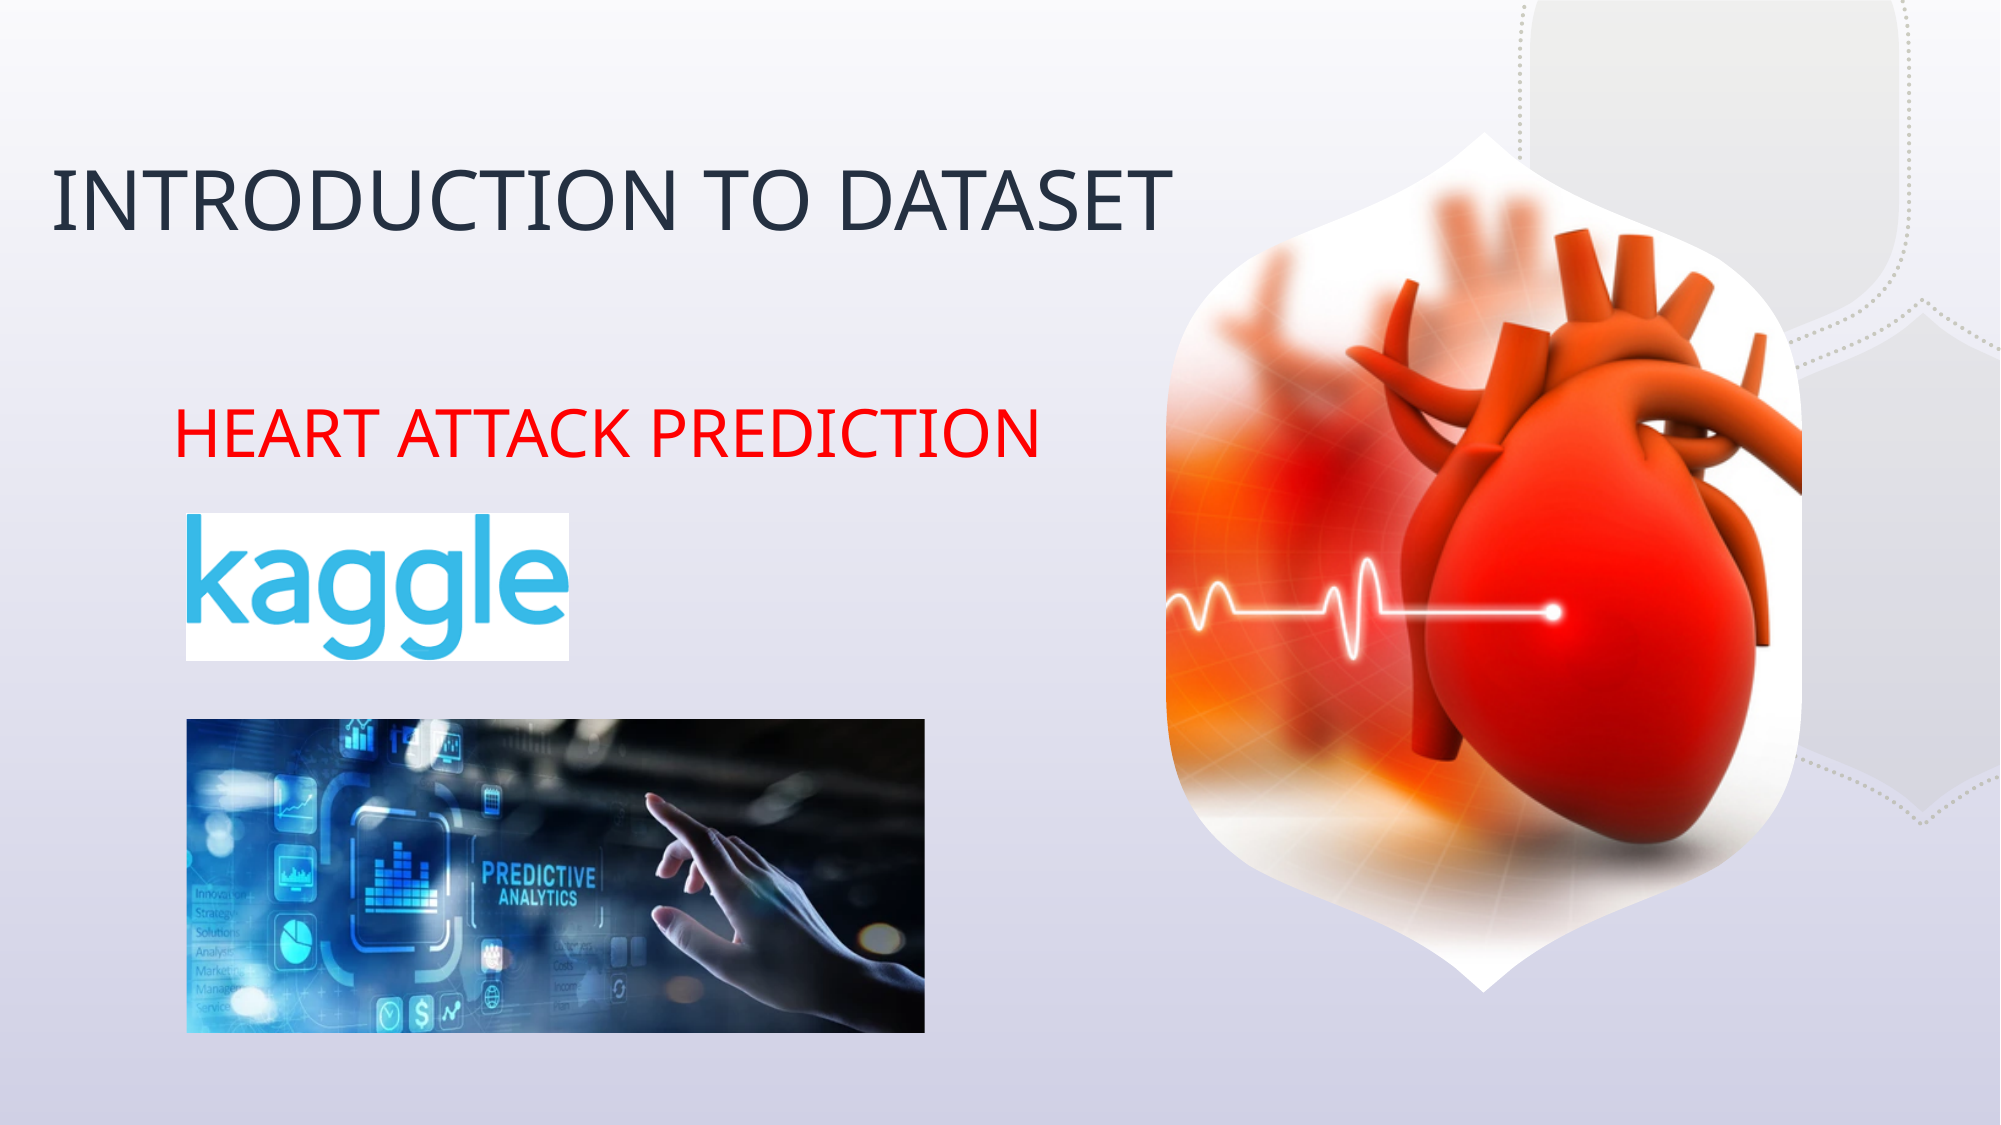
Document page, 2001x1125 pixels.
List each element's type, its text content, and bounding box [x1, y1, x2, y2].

picture [186, 719, 925, 1033]
text_box HEART ATTACK PREDICTION [157, 375, 1078, 509]
title INTRODUCTION TO DATASET [36, 73, 1278, 321]
picture [186, 513, 569, 661]
picture [1166, 132, 1802, 993]
